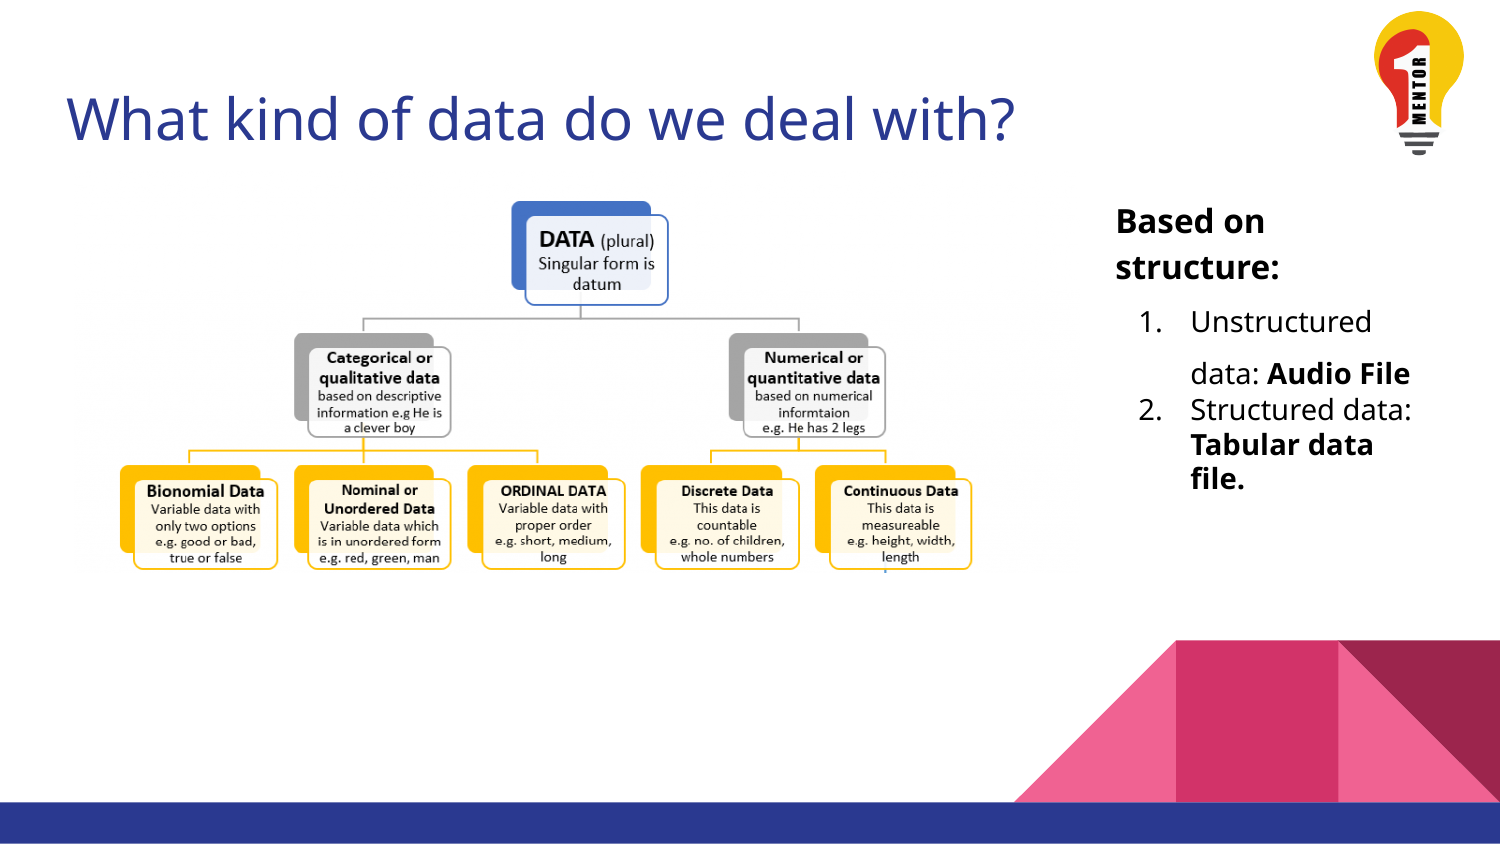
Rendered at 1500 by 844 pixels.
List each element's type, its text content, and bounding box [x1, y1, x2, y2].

title What kind of data do we deal with? [51, 67, 1369, 167]
text_box Based on structure: Unstructured data: Audio File Structured data: Tabular data file. [1100, 179, 1449, 511]
picture [1374, 11, 1465, 168]
picture [74, 166, 1080, 574]
